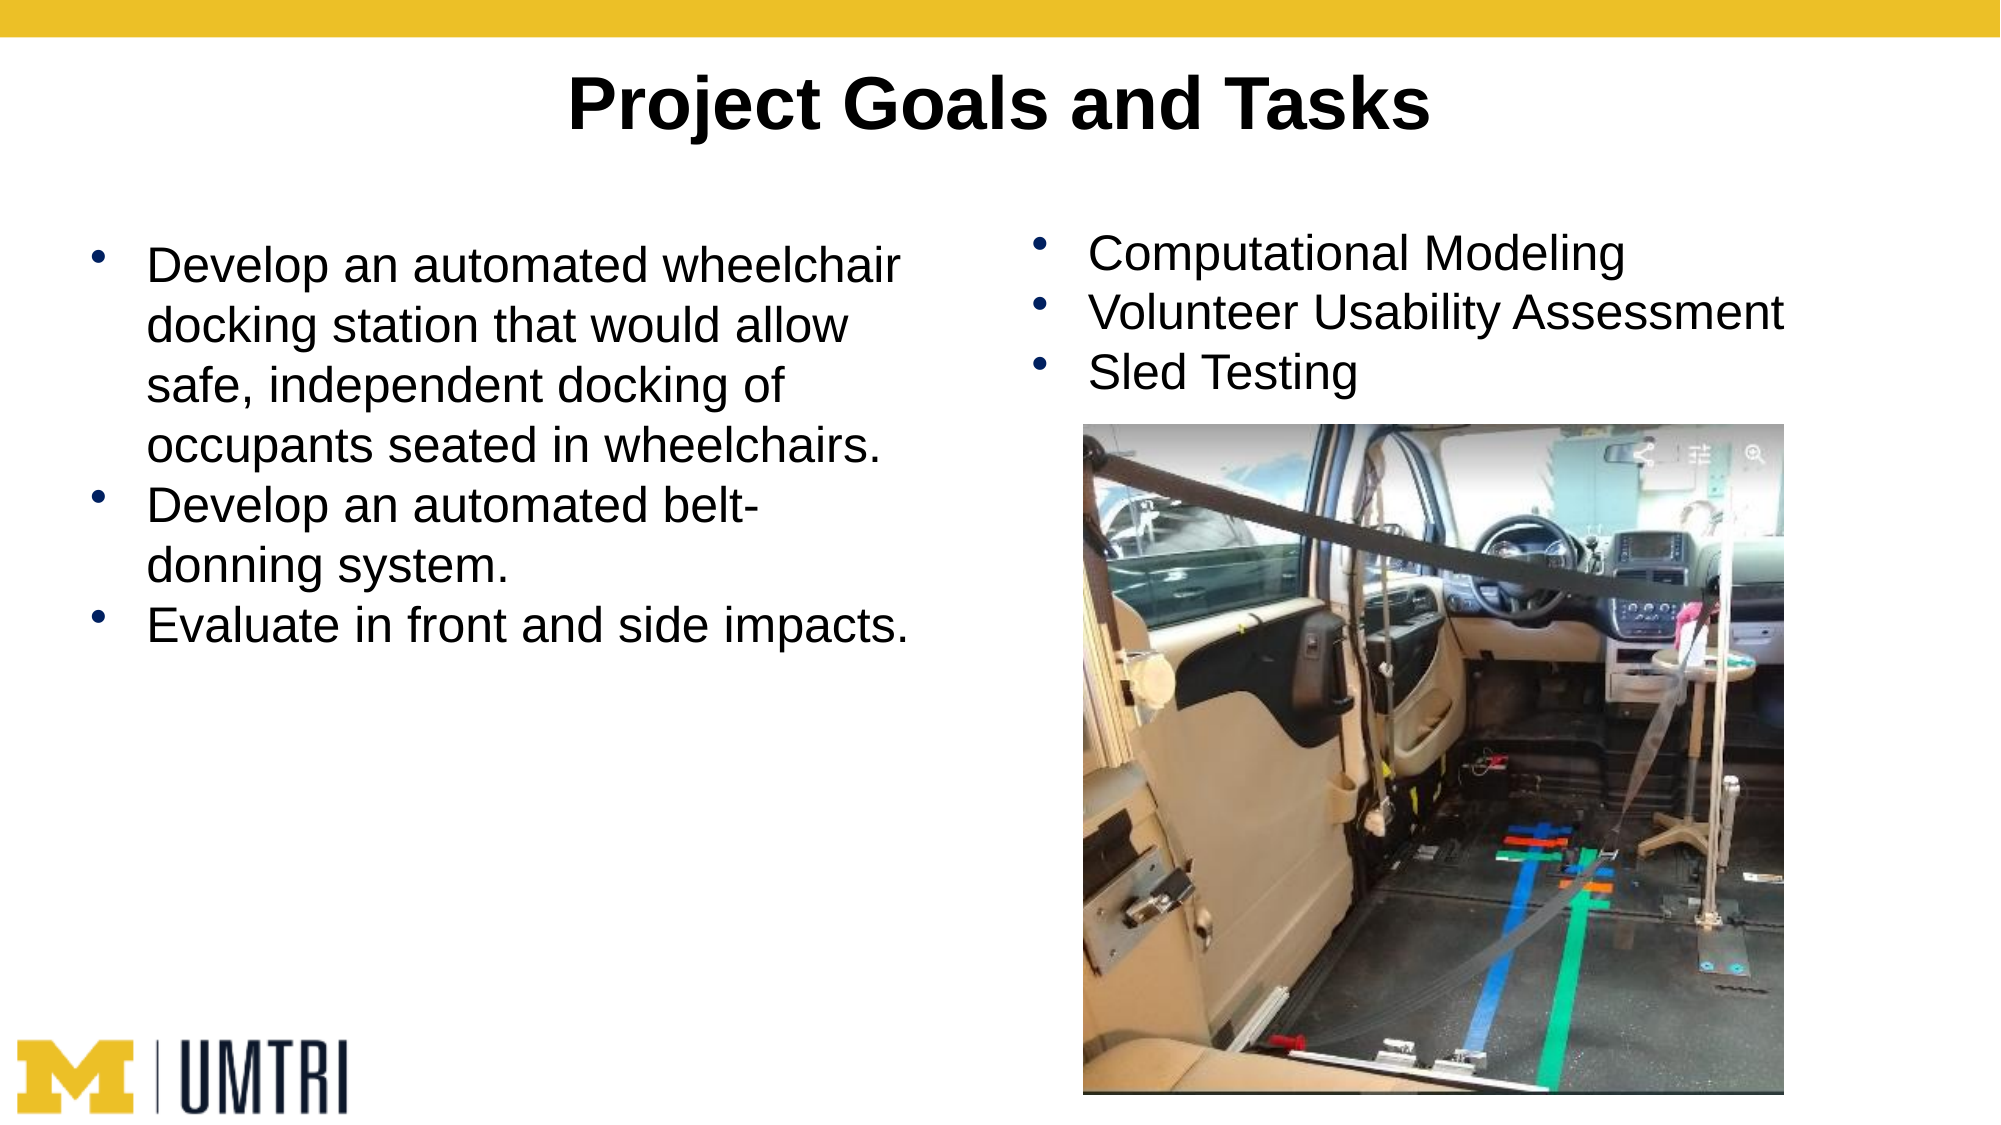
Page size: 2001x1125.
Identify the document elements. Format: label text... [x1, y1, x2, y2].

picture [16, 1037, 350, 1119]
title Project Goals and Tasks [149, 37, 1851, 163]
list Computational Modeling Volunteer Usability Assessment Sled Testing [1016, 212, 1851, 888]
list Develop an automated wheelchair docking station that would allow safe, independent docking of occupants seated in wheelchairs. Develop an automated belt-donning system. Evaluate in front and side impacts. [74, 224, 938, 901]
picture [1083, 424, 1784, 1095]
